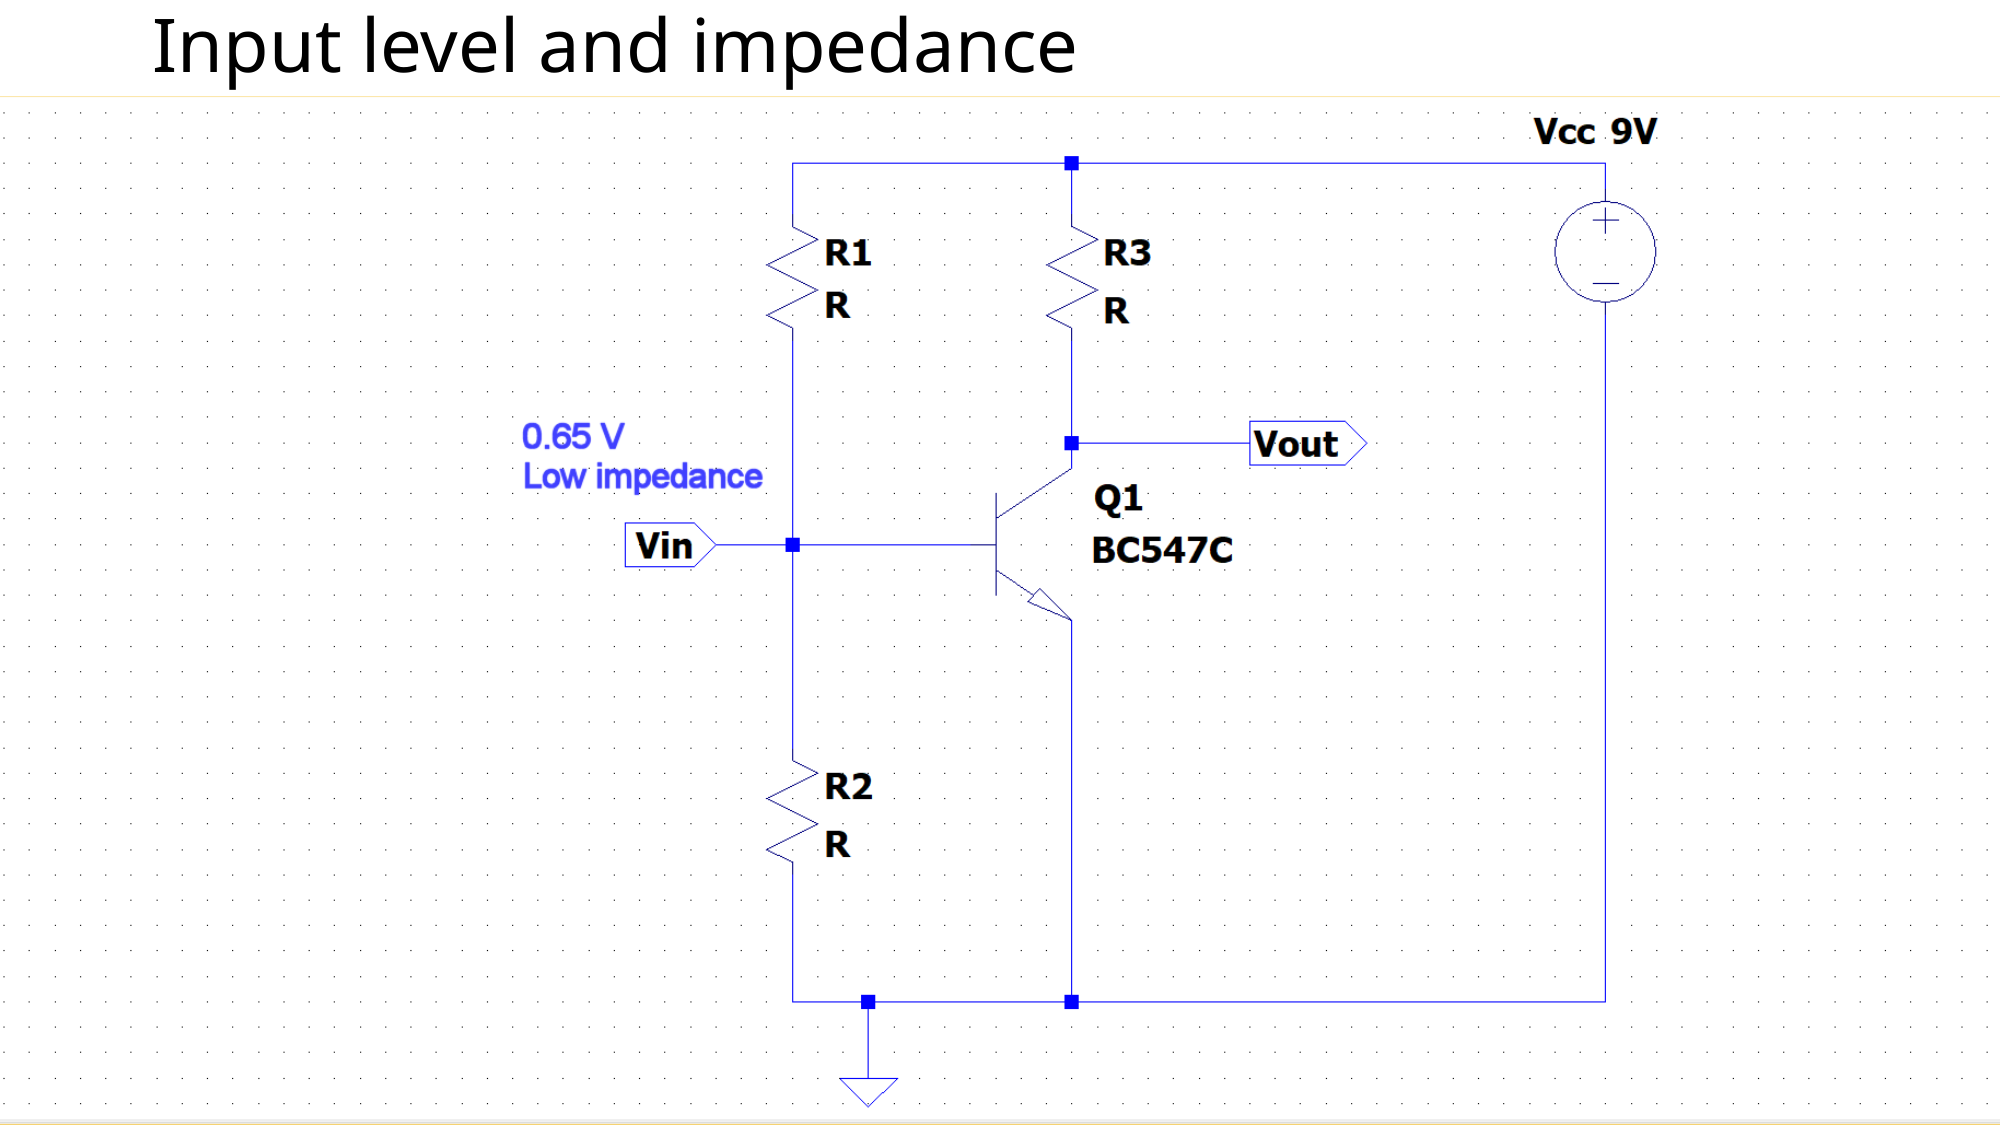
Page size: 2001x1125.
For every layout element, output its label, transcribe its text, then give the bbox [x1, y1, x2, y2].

picture [0, 96, 2000, 1125]
title Input level and impedance [137, 0, 1863, 96]
